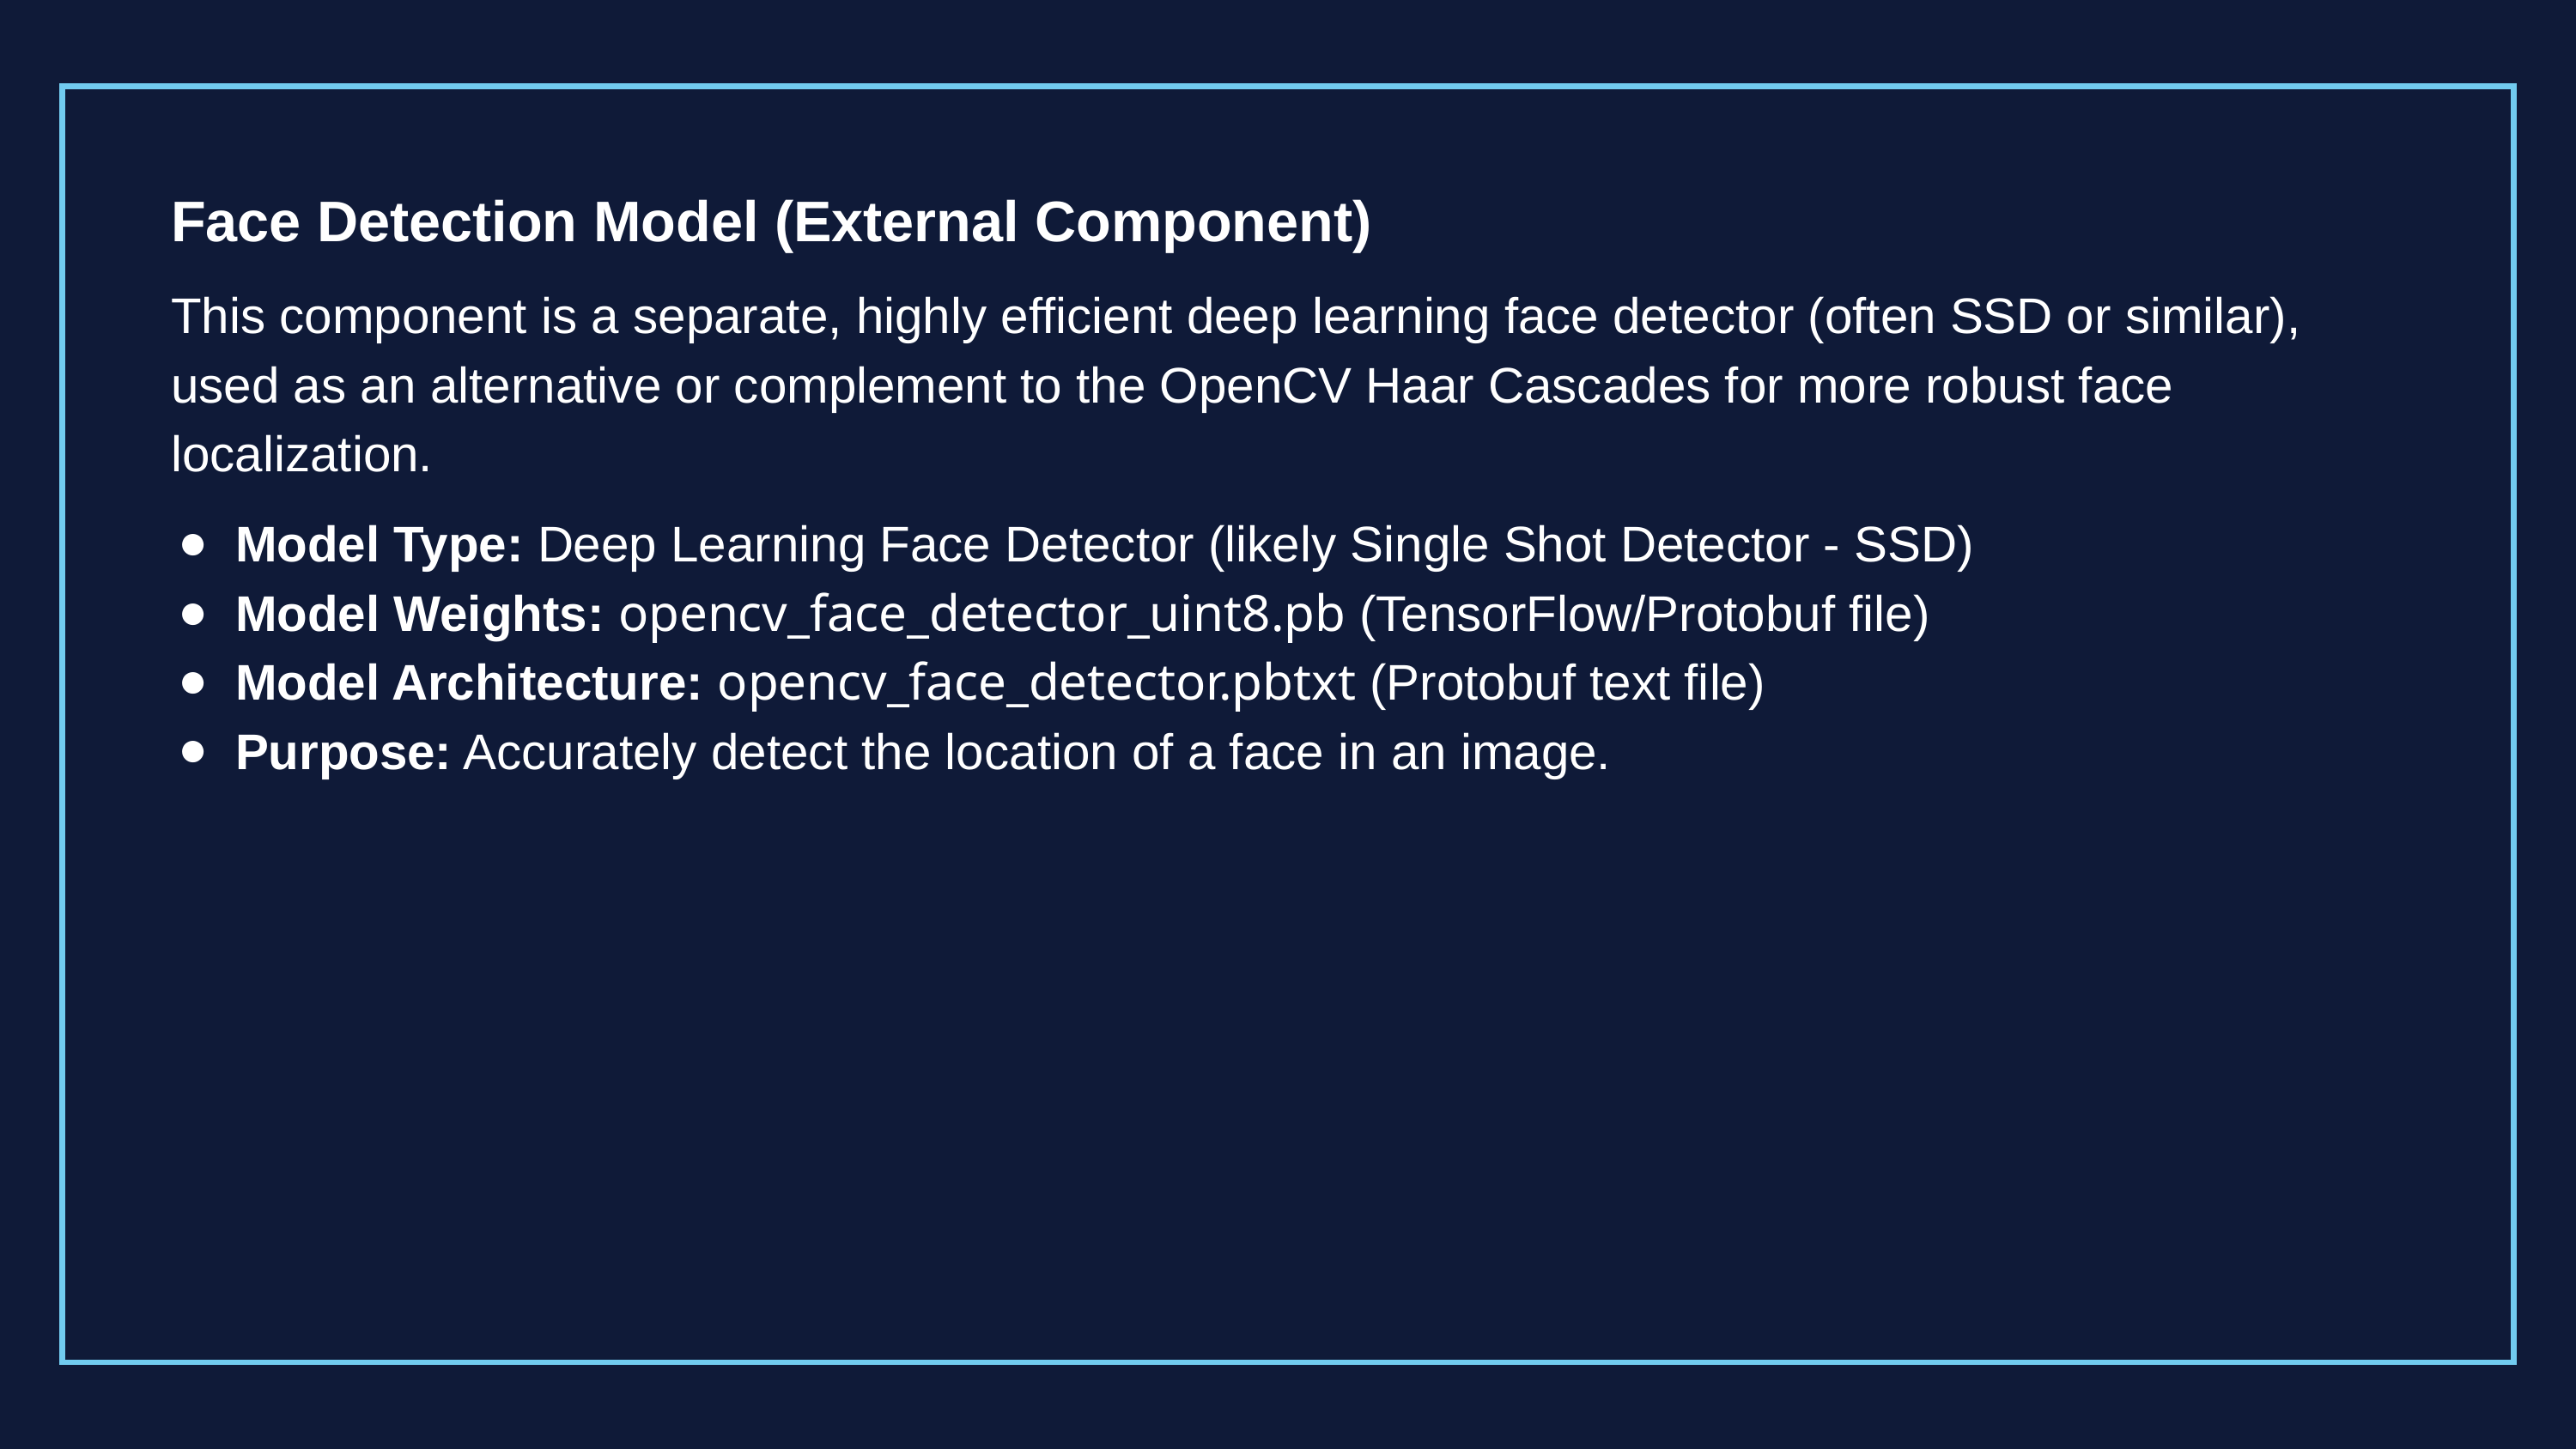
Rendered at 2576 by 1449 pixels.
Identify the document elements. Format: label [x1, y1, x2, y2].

text_box [62, 58, 2514, 1363]
